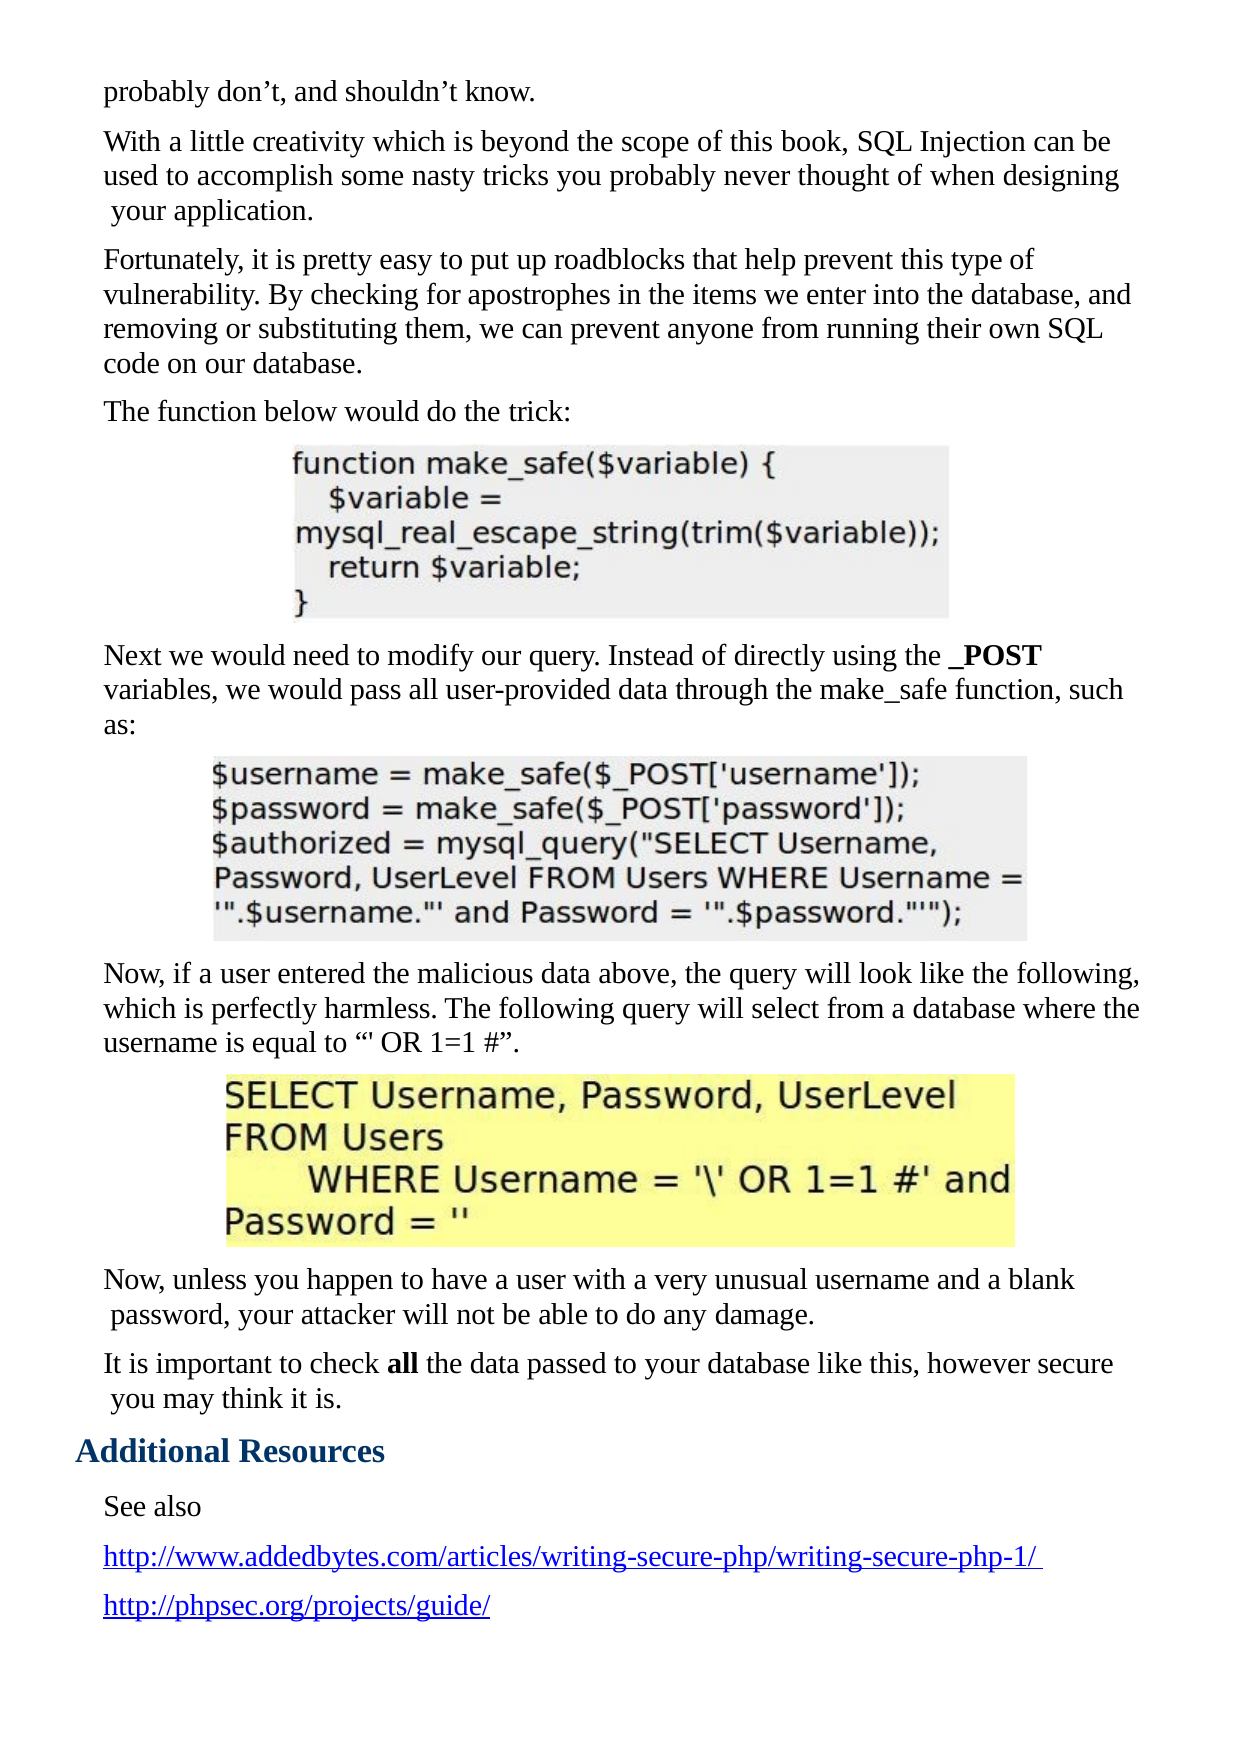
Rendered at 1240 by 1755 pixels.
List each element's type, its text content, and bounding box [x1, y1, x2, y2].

text_box Now, unless you happen to have a user with a very unusual username and a blank password, your attacker will not be able to do any damage. It is important to check all the data passed to your database like this, however secure you may think it is. Additional Resources See also http://www.addedbytes.com/articles/writing-secure-php/writing-secure-php-1/ http://phpsec.org/projects/guide/ [72, 1256, 1150, 1622]
text_box [226, 1074, 1016, 1247]
text_box [212, 756, 1028, 941]
text_box [292, 444, 950, 623]
text_box probably don’t, and shouldn’t know. With a little creativity which is beyond the scope of this book, SQL Injection can be used to accomplish some nasty tricks you probably never thought of when designing your application. Fortunately, it is pretty easy to put up roadblocks that help prevent this type of vulnerability. By checking for apostrophes in the items we enter into the database, and removing or substituting them, we can prevent anyone from running their own SQL code on our database. The function below would do the trick: [101, 56, 1141, 428]
text_box Now, if a user entered the malicious data above, the query will look like the following, which is perfectly harmless. The following query will select from a database where the username is equal to “' OR 1=1 #”. [101, 950, 1148, 1059]
text_box Next we would need to modify our query. Instead of directly using the _POST variables, we would pass all user-provided data through the make_safe function, such as: [101, 632, 1132, 741]
